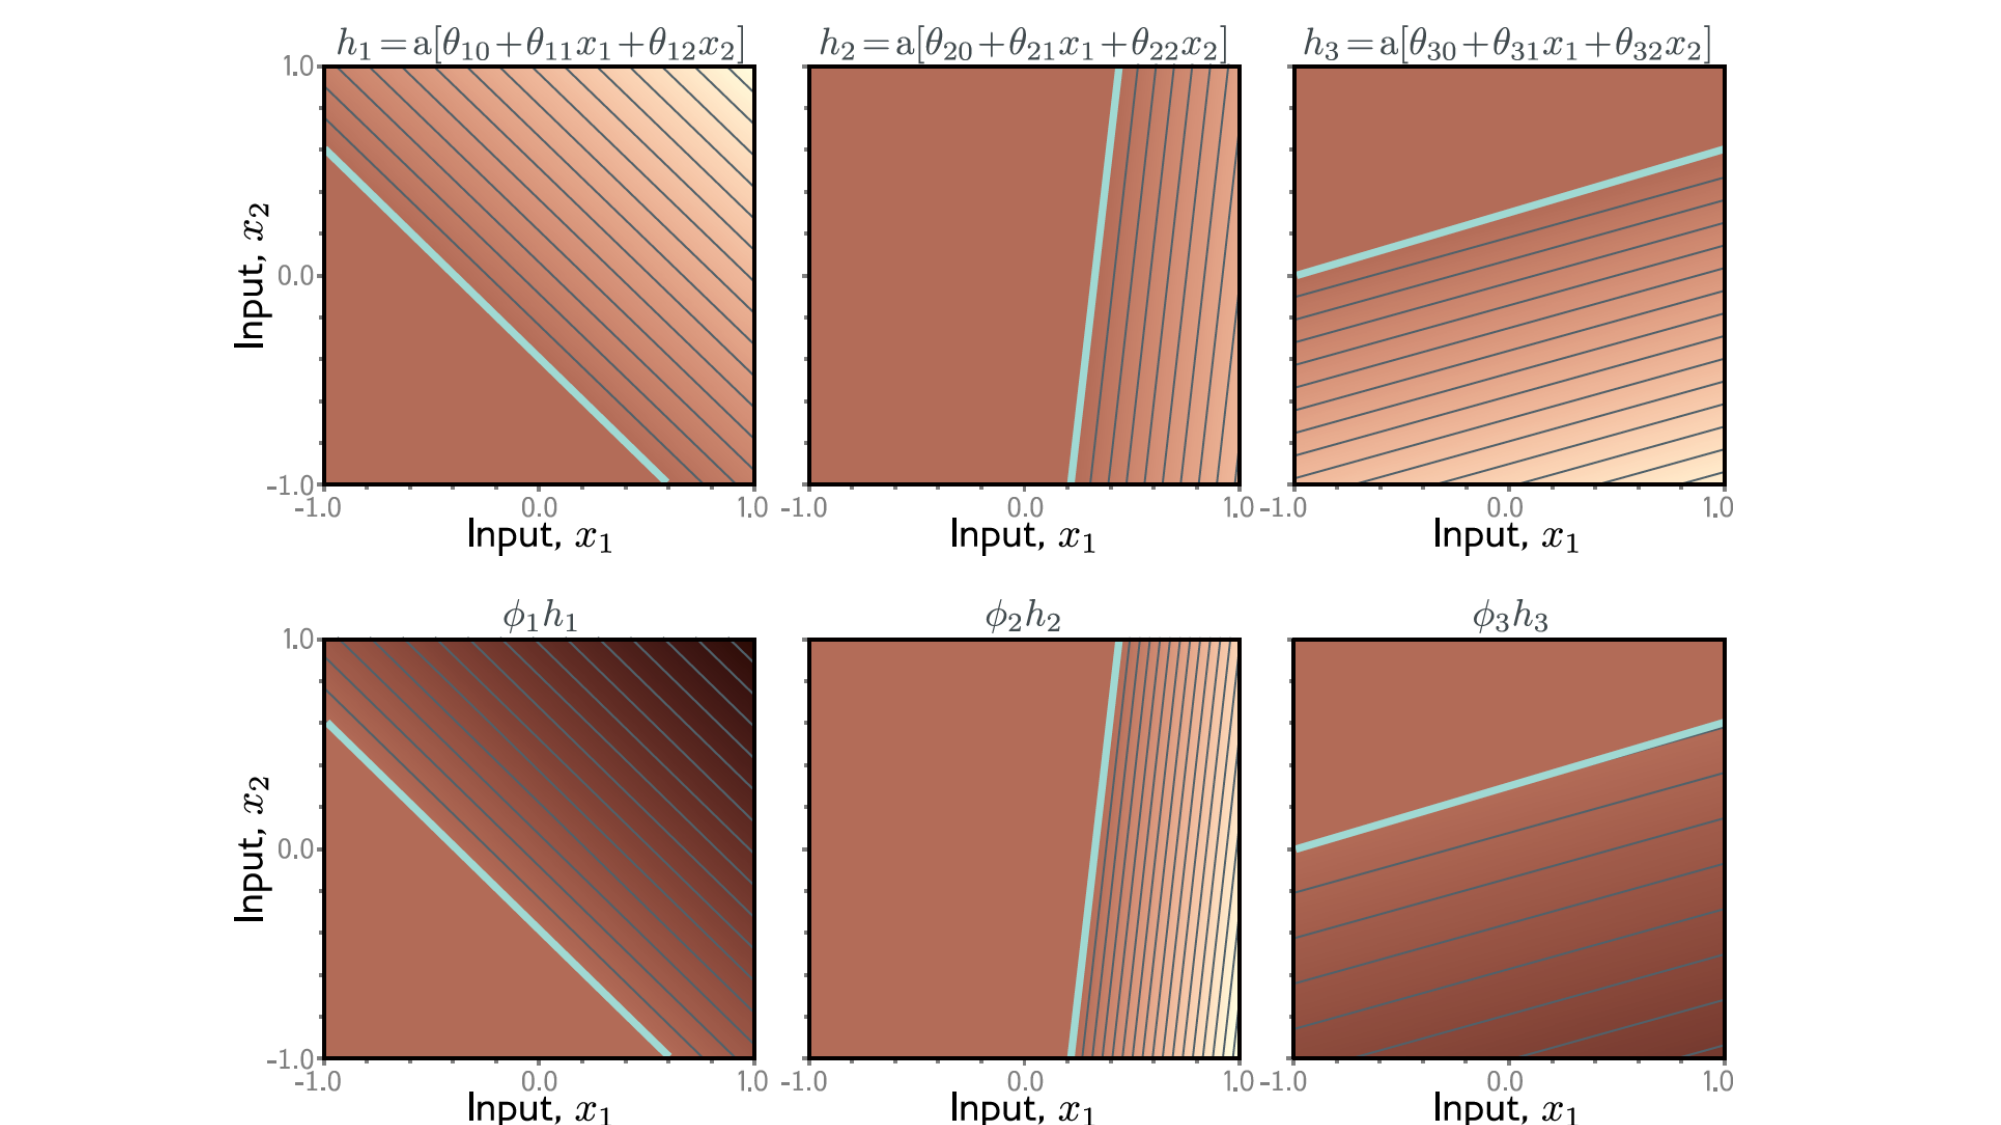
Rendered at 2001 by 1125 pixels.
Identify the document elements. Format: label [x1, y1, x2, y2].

picture [234, 23, 1733, 556]
picture [234, 596, 1733, 1125]
